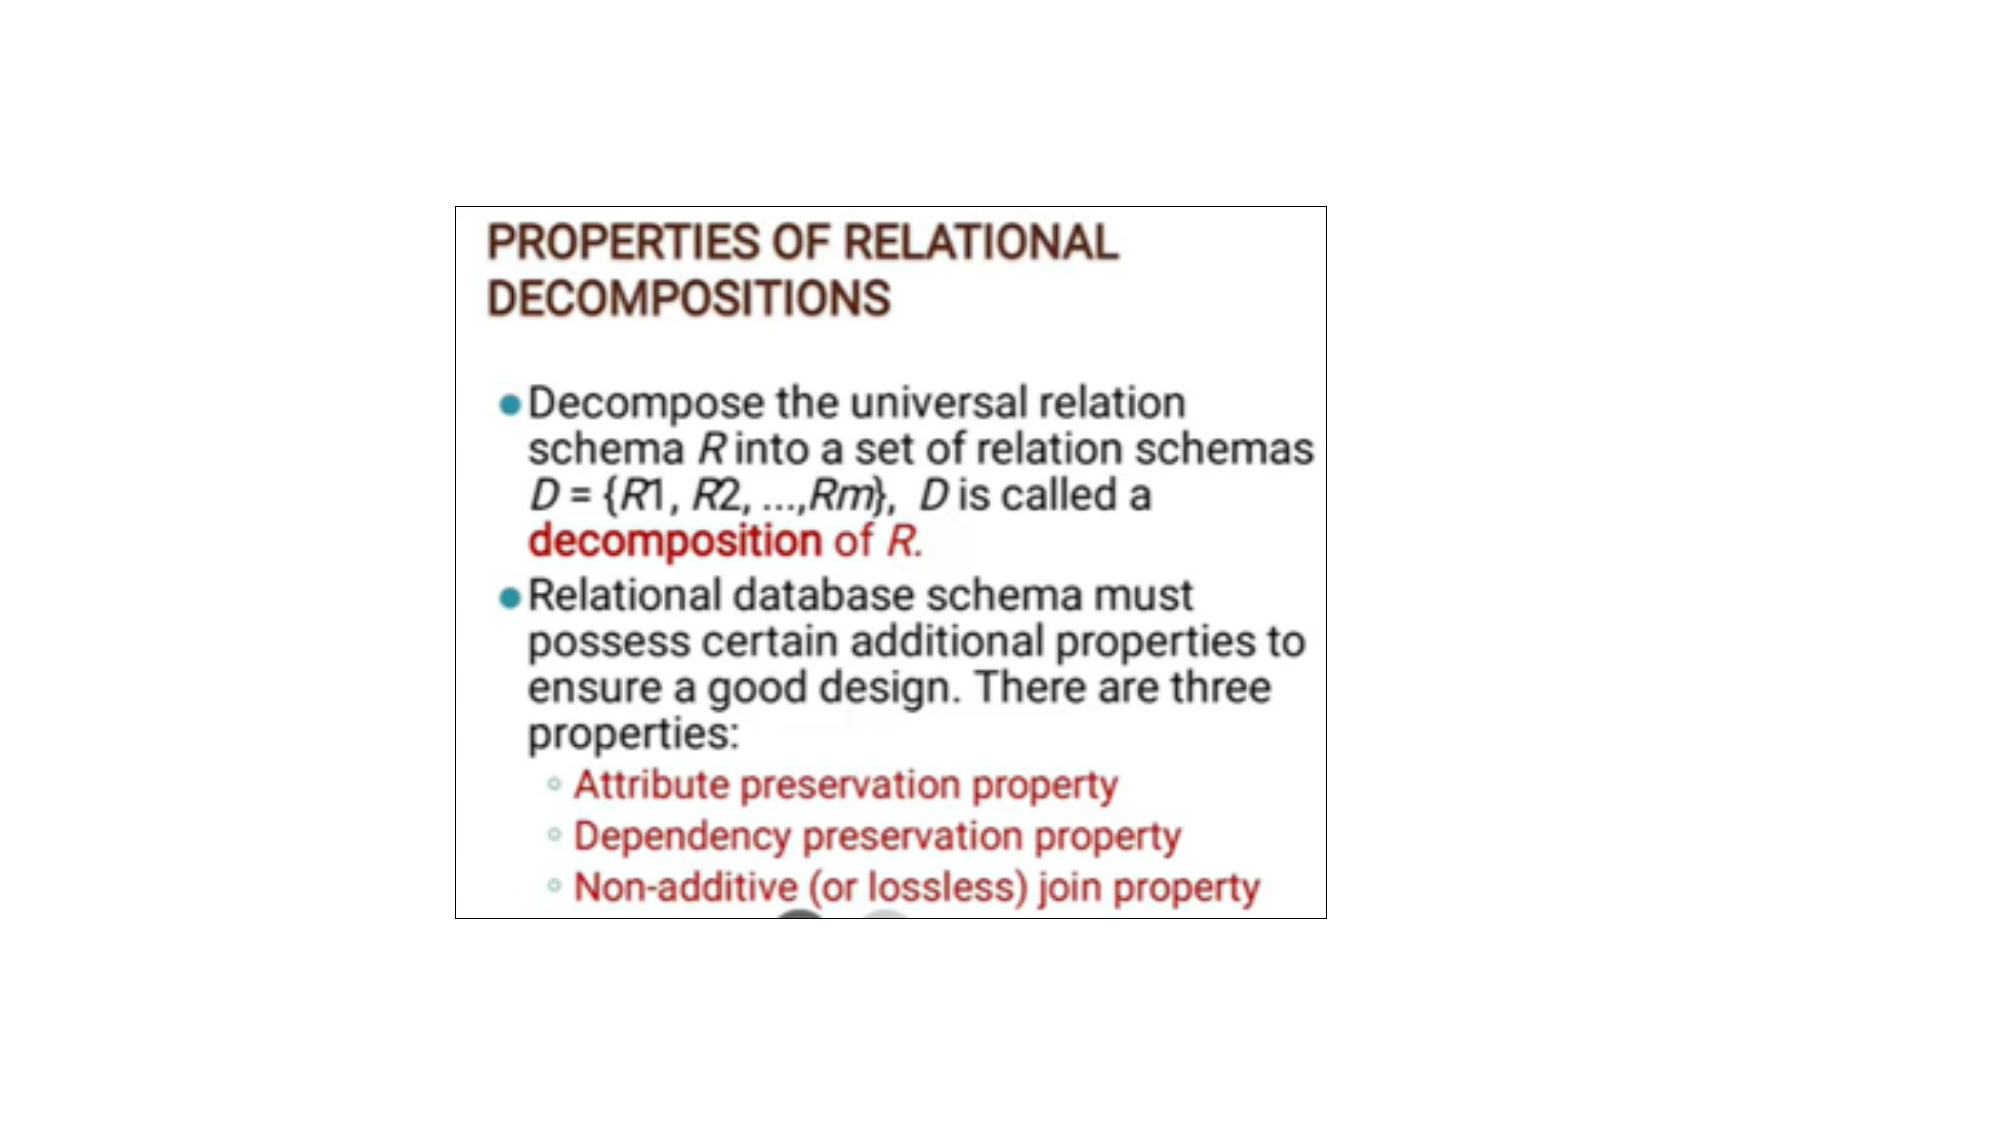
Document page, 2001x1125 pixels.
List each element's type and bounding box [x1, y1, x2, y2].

picture [454, 206, 1327, 919]
